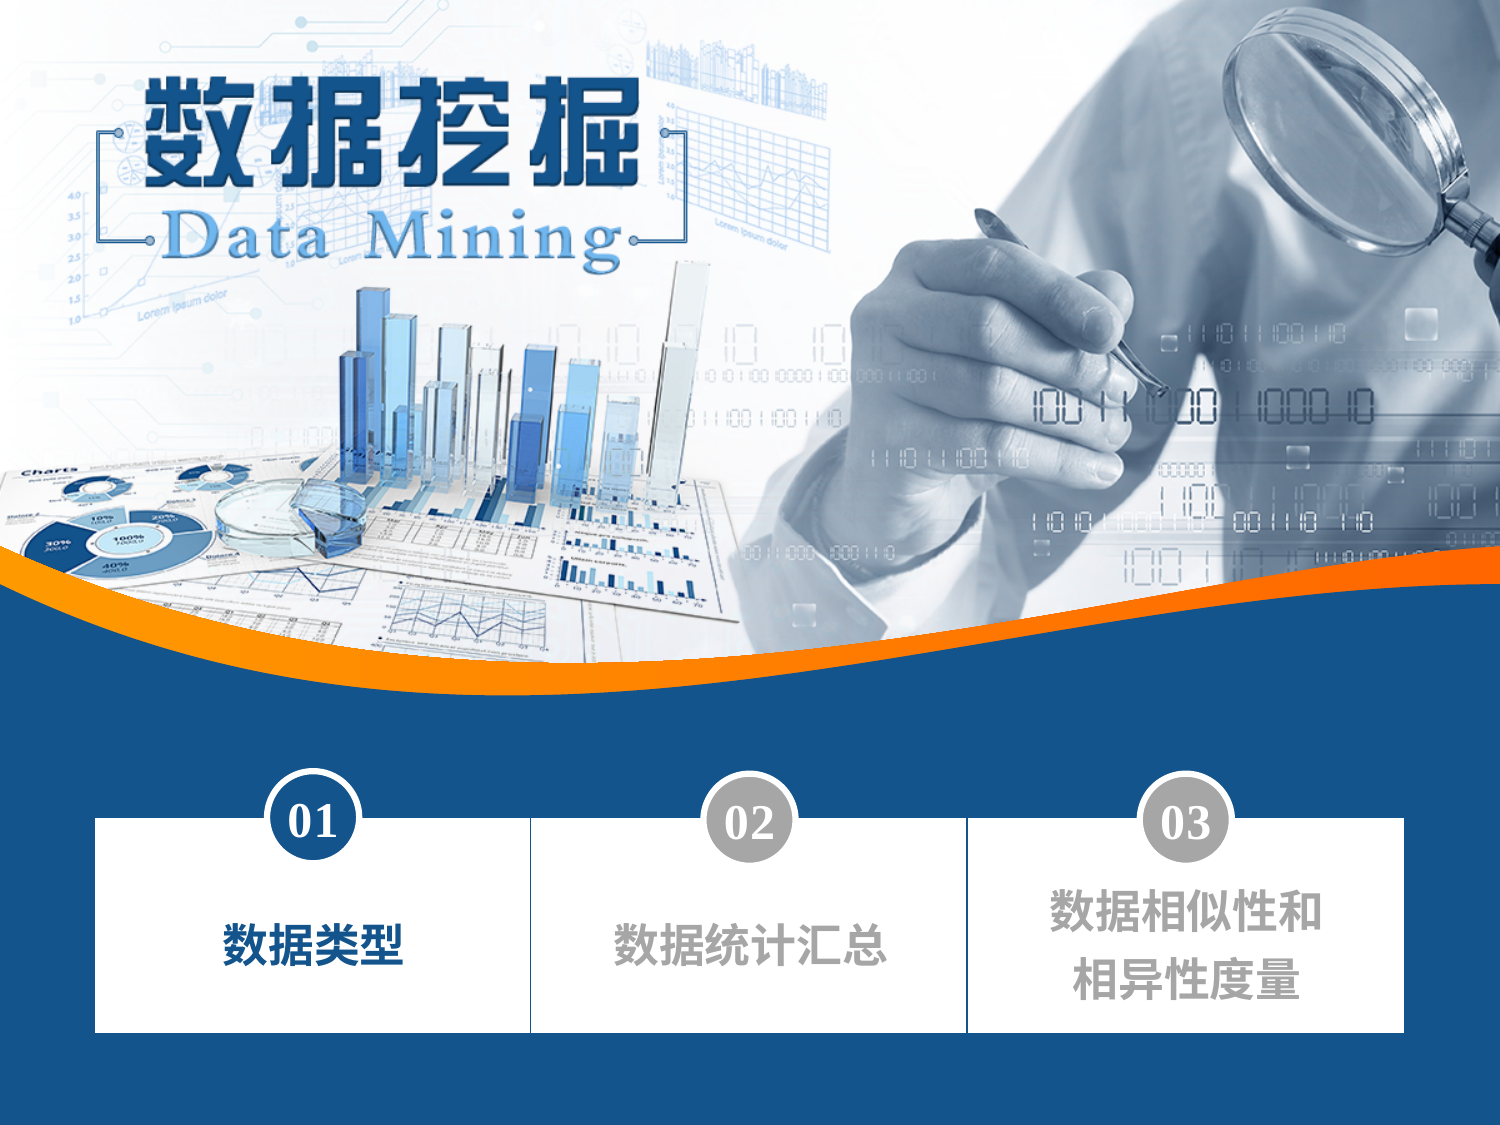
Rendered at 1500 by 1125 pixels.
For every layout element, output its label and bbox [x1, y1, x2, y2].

picture [0, 0, 1500, 663]
